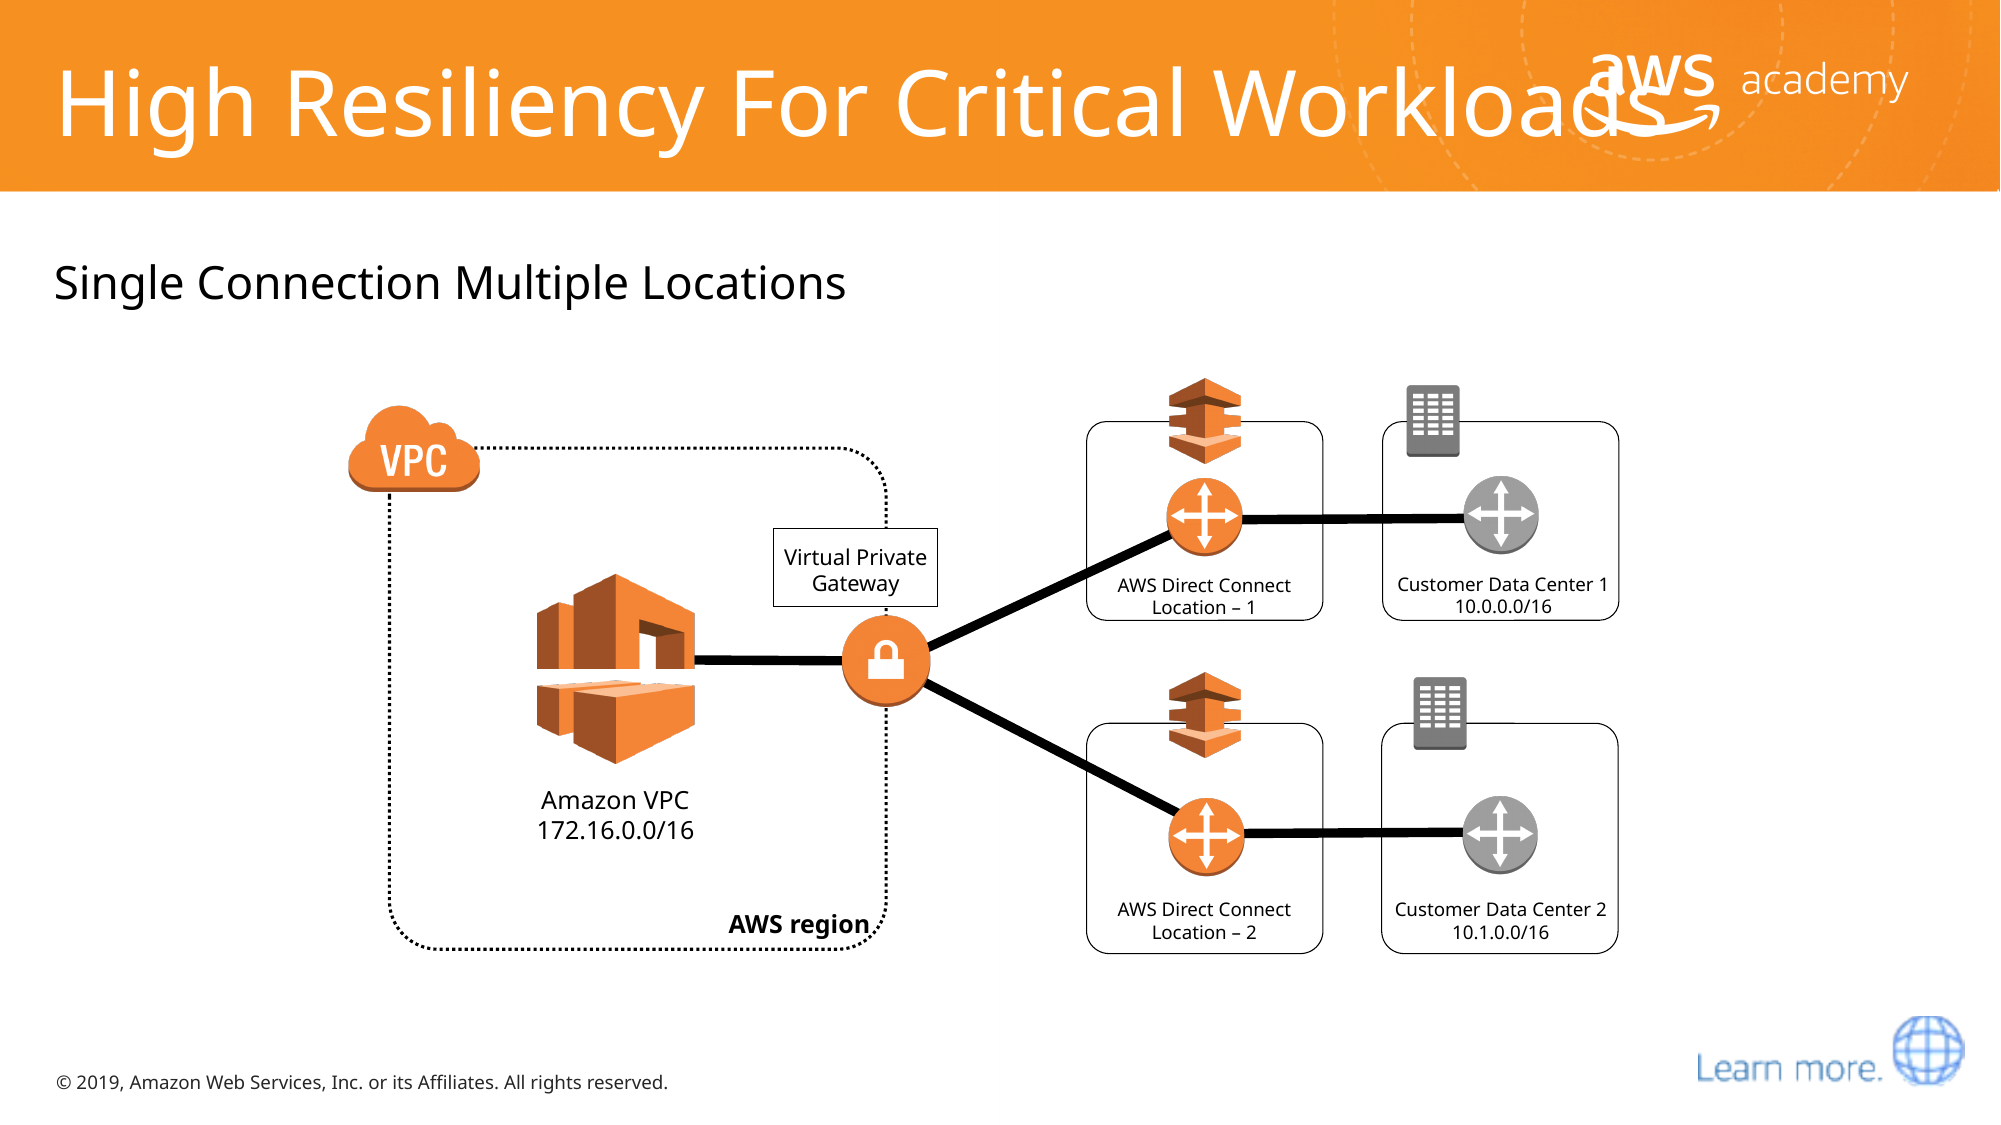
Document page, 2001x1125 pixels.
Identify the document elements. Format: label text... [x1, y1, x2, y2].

text_box [1382, 421, 1620, 621]
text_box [885, 518, 1205, 668]
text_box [885, 662, 1214, 832]
picture [0, 0, 1997, 1125]
text_box [1086, 832, 1324, 936]
text_box [388, 447, 887, 950]
text_box Single Connection Multiple Locations [39, 246, 992, 367]
text_box Customer Data Center 1 10.0.0.0/16 [1384, 572, 1622, 604]
text_box AWS Direct Connect Location – 2 [1085, 898, 1323, 954]
text_box Amazon VPC 172.16.0.0/16 [509, 784, 722, 897]
title High Resiliency For Critical Workloads [39, 43, 1863, 172]
text_box [1205, 520, 1324, 605]
text_box AWS Direct Connect Location – 1 [1205, 573, 1323, 629]
text_box [1086, 421, 1324, 518]
text_box Virtual Private Gateway [773, 528, 885, 607]
text_box [1381, 722, 1619, 955]
text_box [1214, 722, 1324, 831]
text_box Customer Data Center 2 10.1.0.0/16 [1382, 898, 1620, 930]
text_box AWS region [672, 901, 928, 947]
